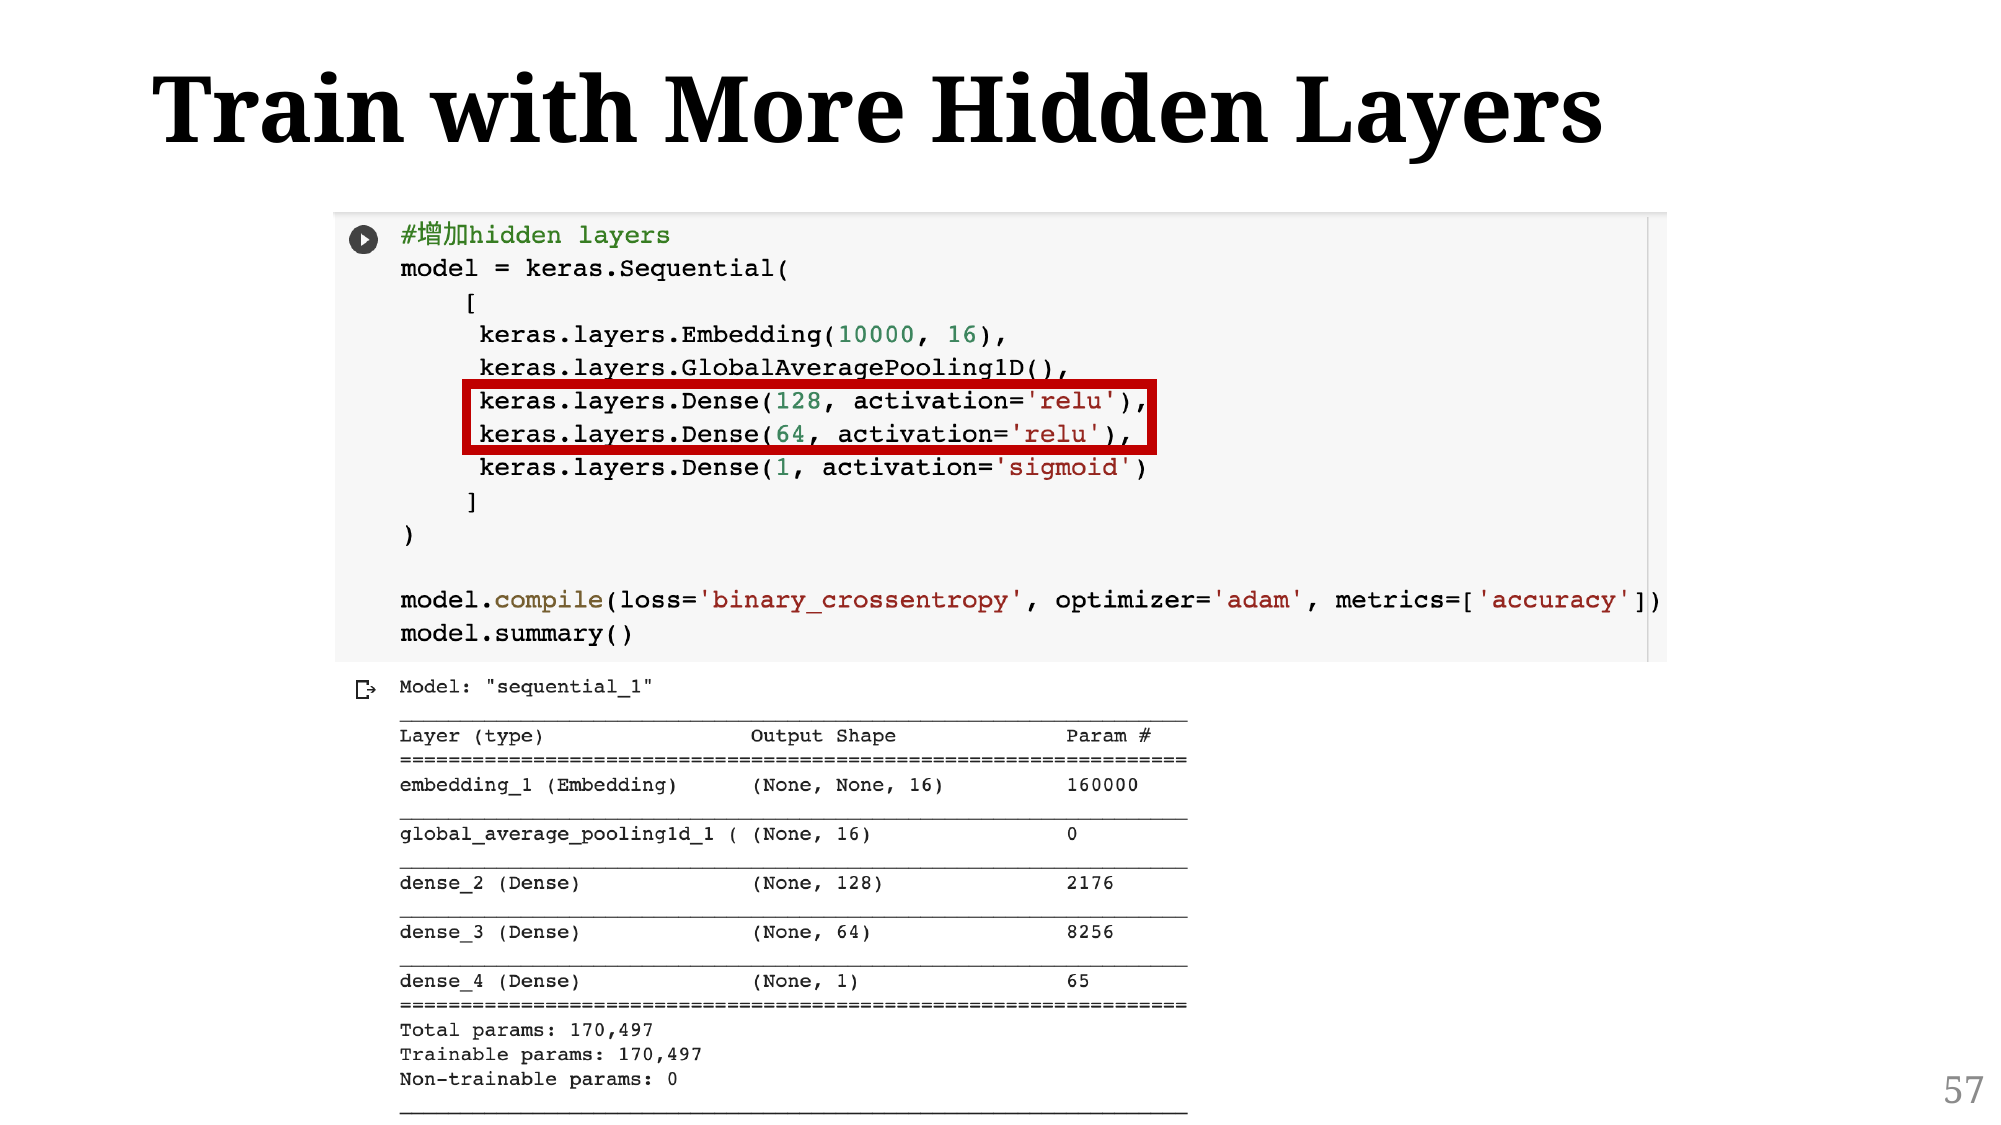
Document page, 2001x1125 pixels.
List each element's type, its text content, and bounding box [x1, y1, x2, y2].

picture [333, 211, 1667, 1122]
title Train with More Hidden Layers [137, 34, 1863, 191]
slide_number 57 [1843, 1061, 2000, 1122]
